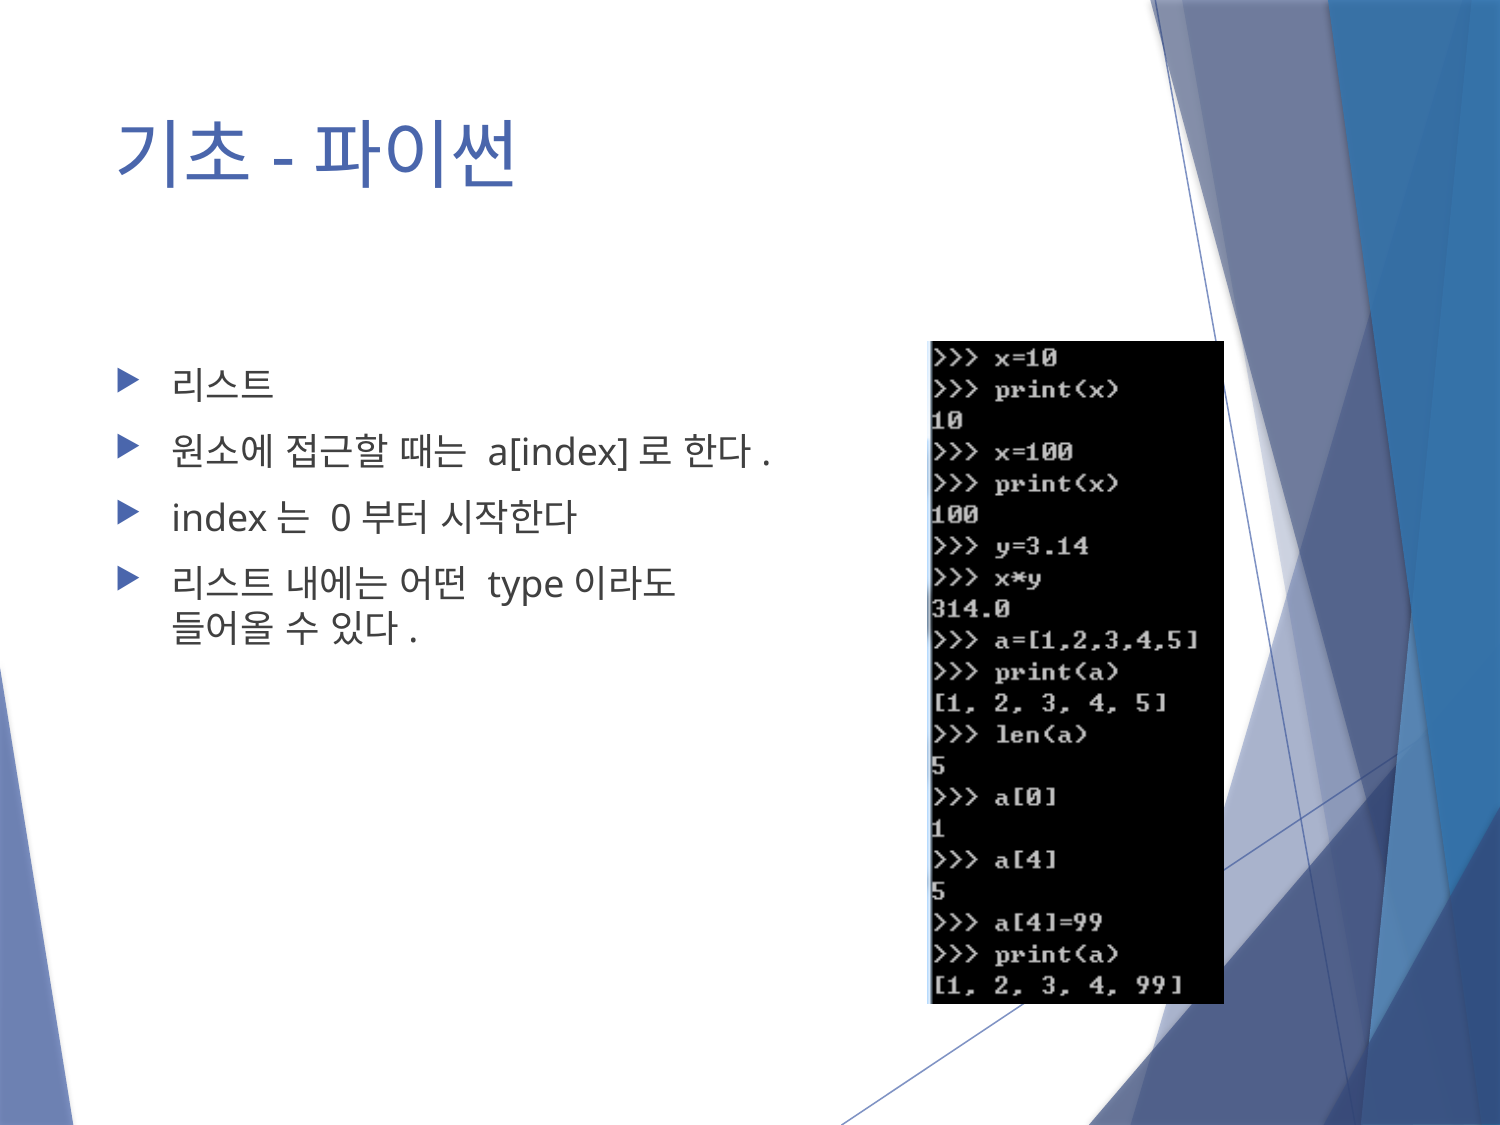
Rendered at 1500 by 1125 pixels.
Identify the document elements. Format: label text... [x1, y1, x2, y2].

picture [926, 341, 1224, 1005]
list 리스트 원소에 접근할 때는 a[index]로 한다. index는 0부터 시작한다 리스트 내에는 어떤 type이라도 들어올 수 있다. [99, 354, 922, 992]
title 기초-파이썬 [99, 99, 1142, 317]
